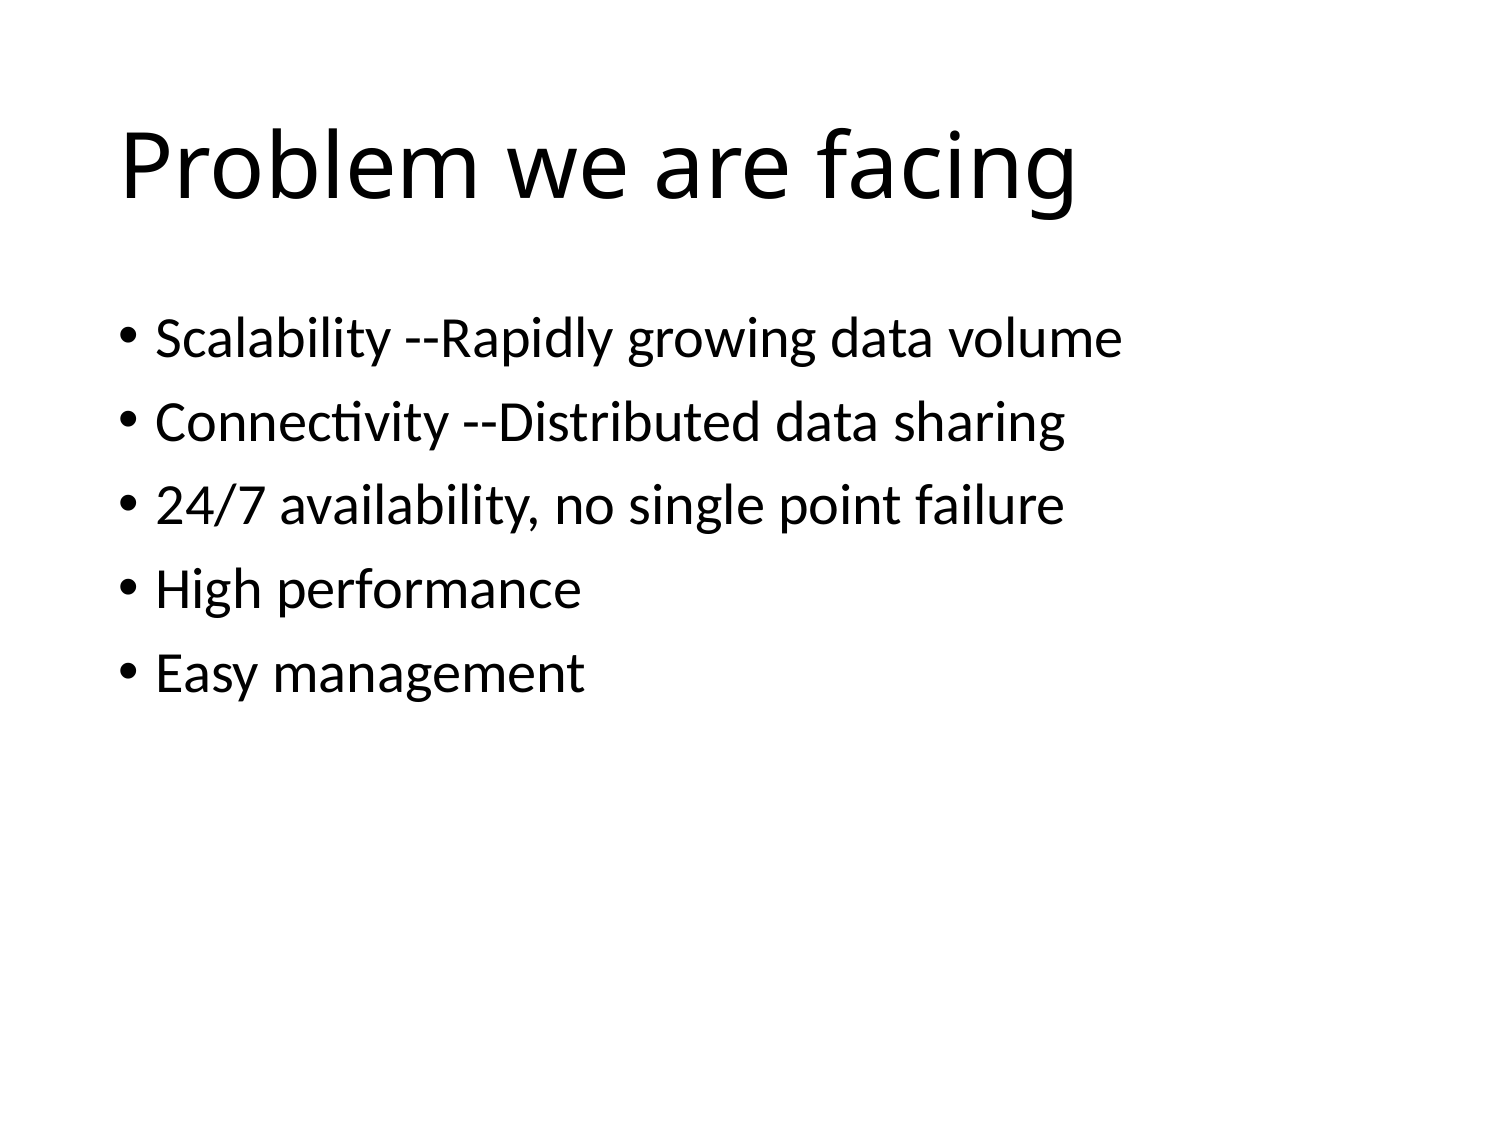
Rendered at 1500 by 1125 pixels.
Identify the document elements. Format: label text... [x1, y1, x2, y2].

title Problem we are facing [103, 59, 1397, 278]
list Scalability --Rapidly growing data volume Connectivity --Distributed data sharing 24/7 availability, no single point failure High performance Easy management [103, 299, 1397, 1014]
